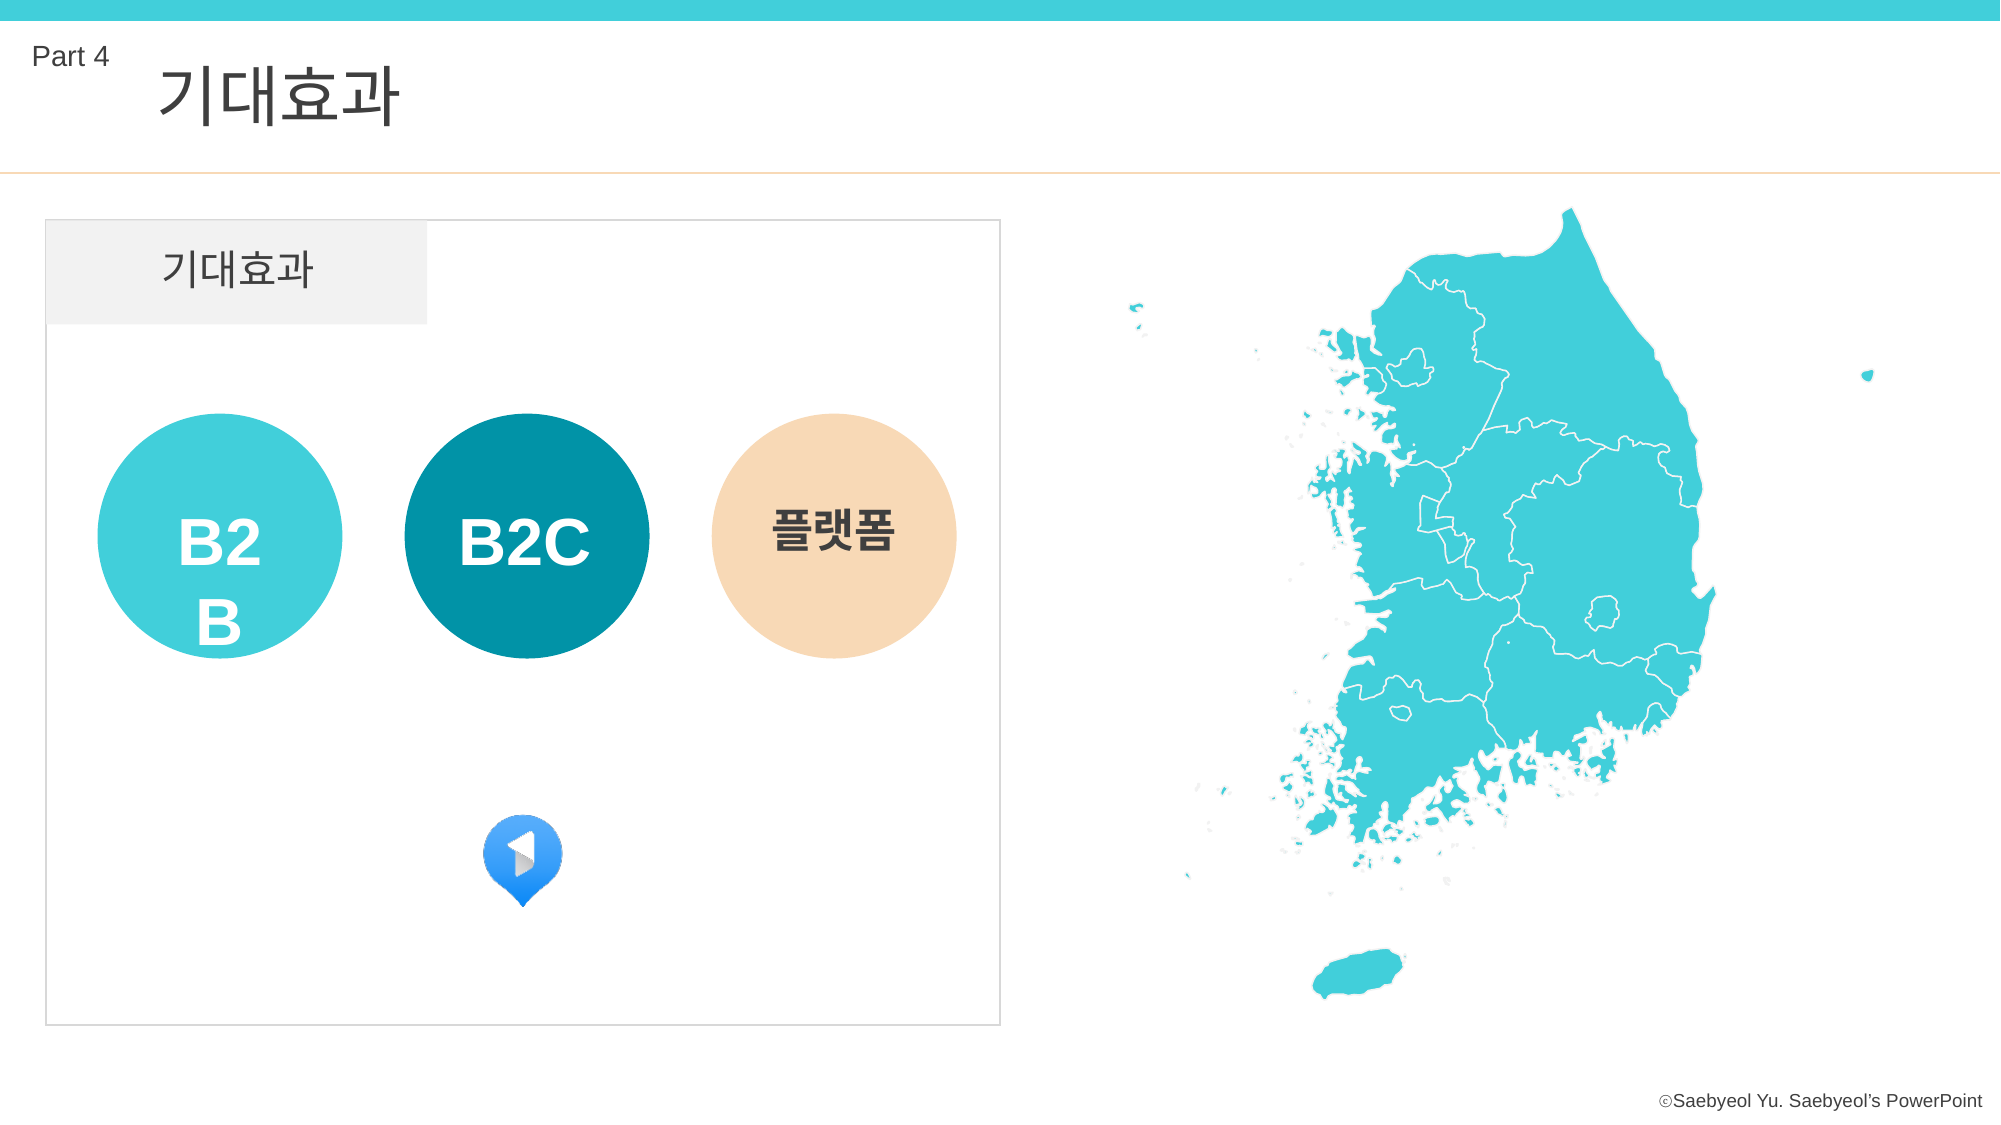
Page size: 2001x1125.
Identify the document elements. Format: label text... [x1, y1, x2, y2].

text_box Part 4 [16, 29, 300, 80]
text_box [1128, 206, 1874, 1000]
text_box [0, 0, 2000, 21]
text_box 기대효과 [141, 46, 442, 142]
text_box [97, 413, 957, 659]
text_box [45, 220, 428, 325]
text_box [46, 220, 1000, 1026]
picture [457, 797, 589, 929]
